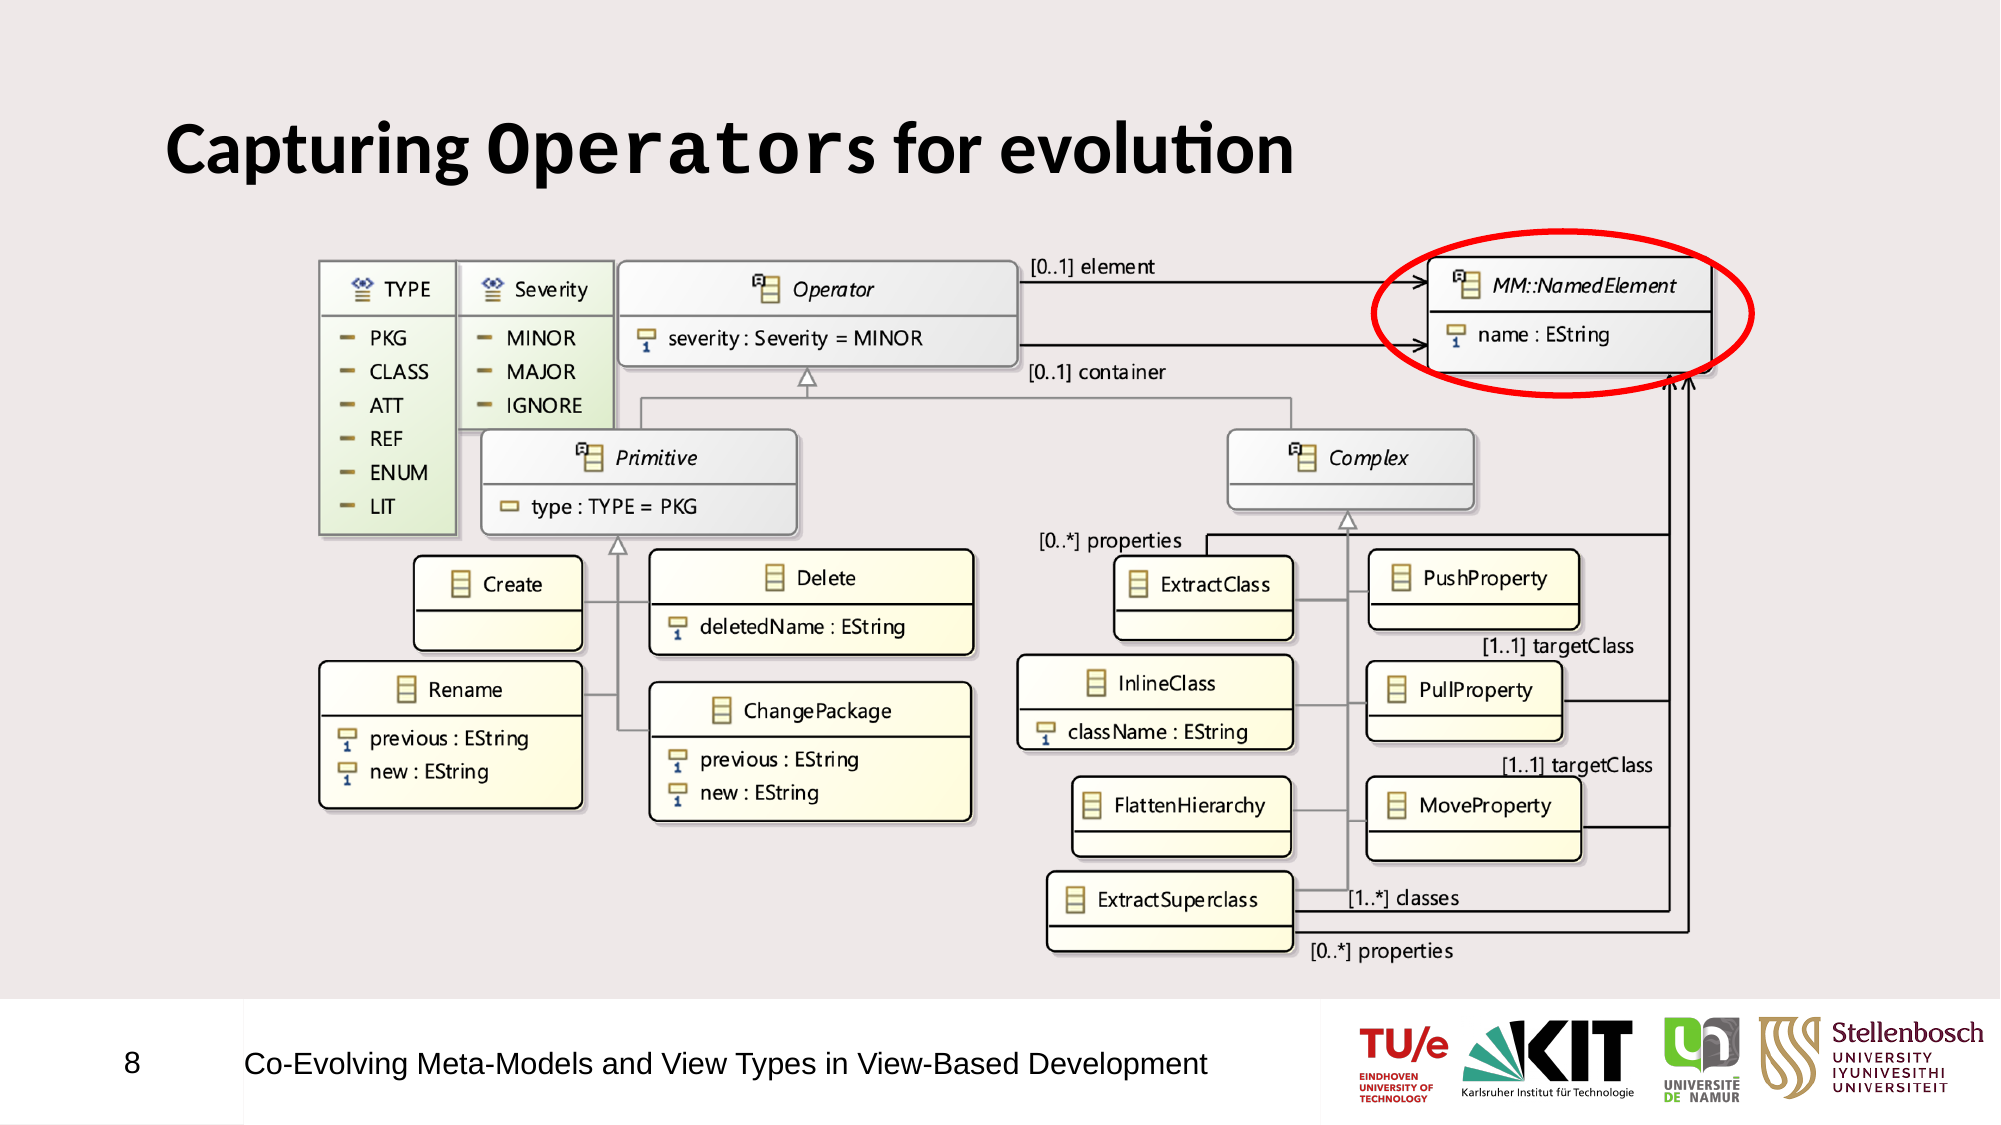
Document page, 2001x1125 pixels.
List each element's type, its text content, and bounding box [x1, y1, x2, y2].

picture [1461, 1016, 1635, 1103]
footer Co-Evolving Meta-Models and View Types in View-Based Development [244, 999, 1321, 1125]
slide_number 8 [0, 999, 244, 1125]
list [298, 202, 1745, 1010]
text_box Capturing Operators for evolution [165, 113, 1819, 232]
picture [1756, 1013, 1985, 1102]
picture [1351, 1013, 1457, 1120]
picture [1662, 1016, 1741, 1104]
text_box [1745, 289, 1753, 338]
